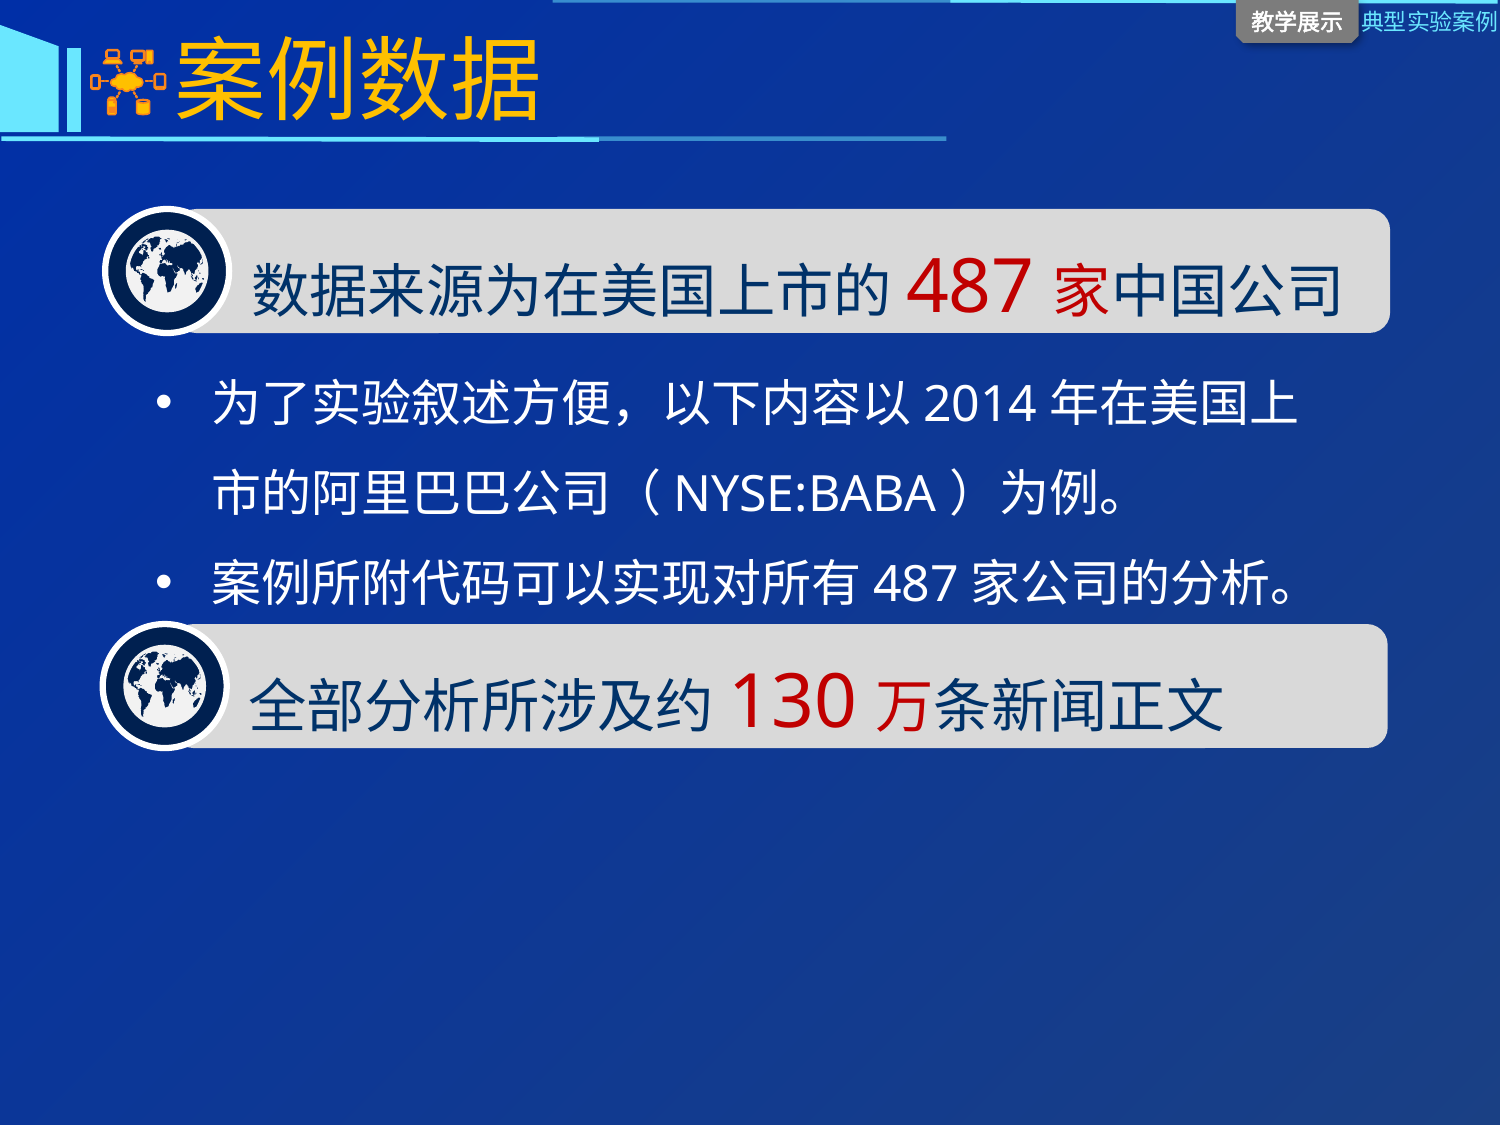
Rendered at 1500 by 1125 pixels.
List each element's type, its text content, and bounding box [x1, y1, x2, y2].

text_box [102, 600, 1388, 752]
text_box 案例数据 [160, 14, 965, 139]
text_box 为了实验叙述方便，以下内容以2014年在美国上市的阿里巴巴公司（NYSE:BABA）为例。 案例所附代码可以实现对所有487家公司的分析。 [140, 337, 1356, 600]
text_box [90, 49, 166, 115]
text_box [105, 185, 1391, 337]
